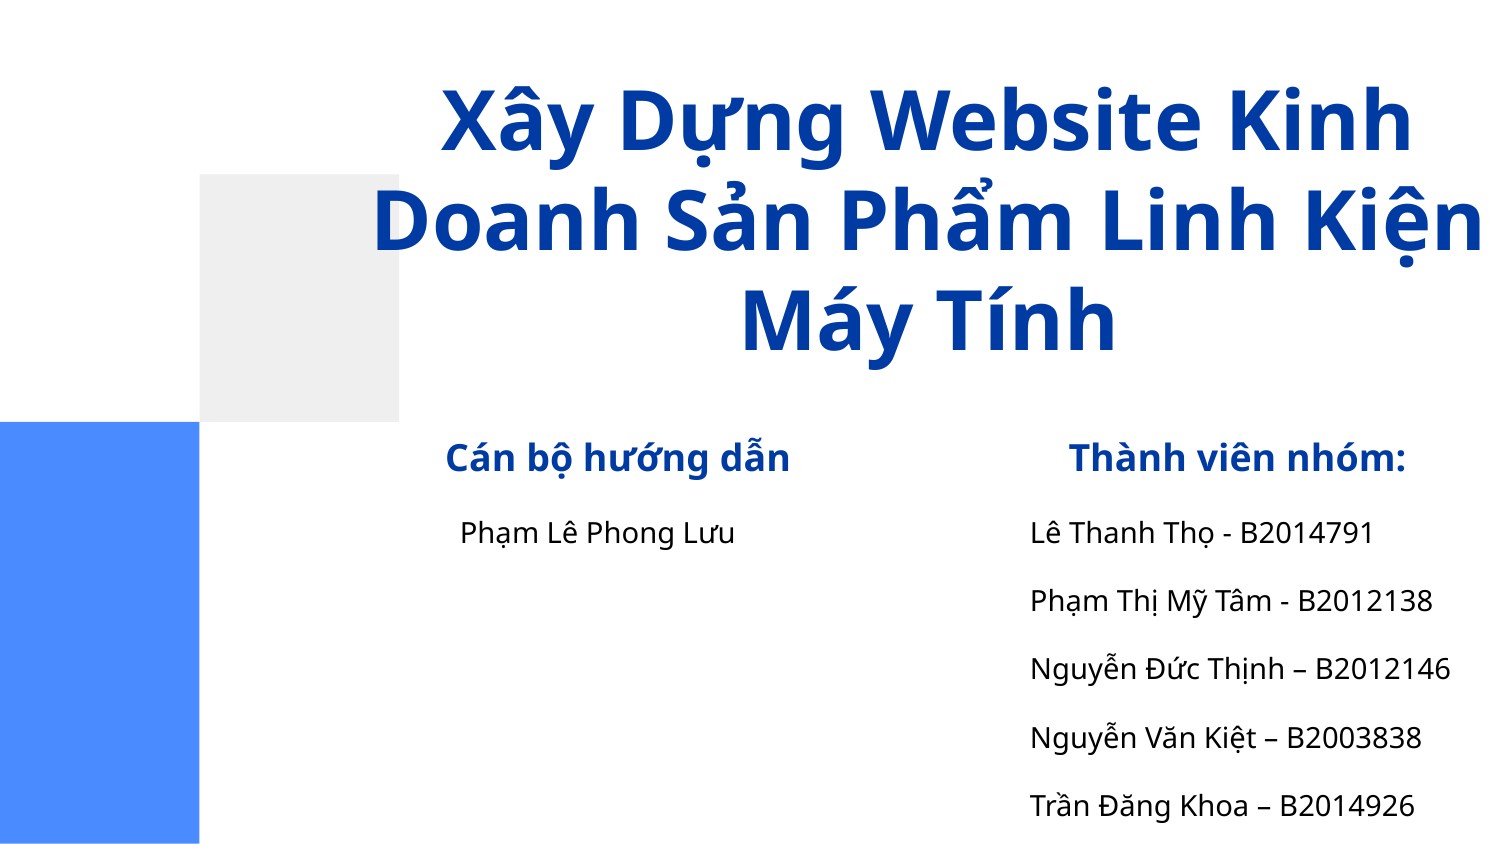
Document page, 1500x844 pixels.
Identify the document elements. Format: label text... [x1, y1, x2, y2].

subtitle Cán bộ hướng dẫn [280, 418, 878, 489]
subtitle Phạm Lê Phong Lưu [444, 499, 810, 598]
text_box Xây Dựng Website Kinh Doanh Sản Phẩm Linh Kiện Máy Tính [354, 54, 1500, 383]
subtitle Thành viên nhóm: [1015, 418, 1422, 475]
subtitle Lê Thanh Thọ - B2014791 Phạm Thị Mỹ Tâm - B2012138 Nguyễn Đức Thịnh – B2012146 Nguyễn Văn Kiệt – B2003838 Trần Đăng Khoa – B2014926 [1015, 499, 1500, 833]
